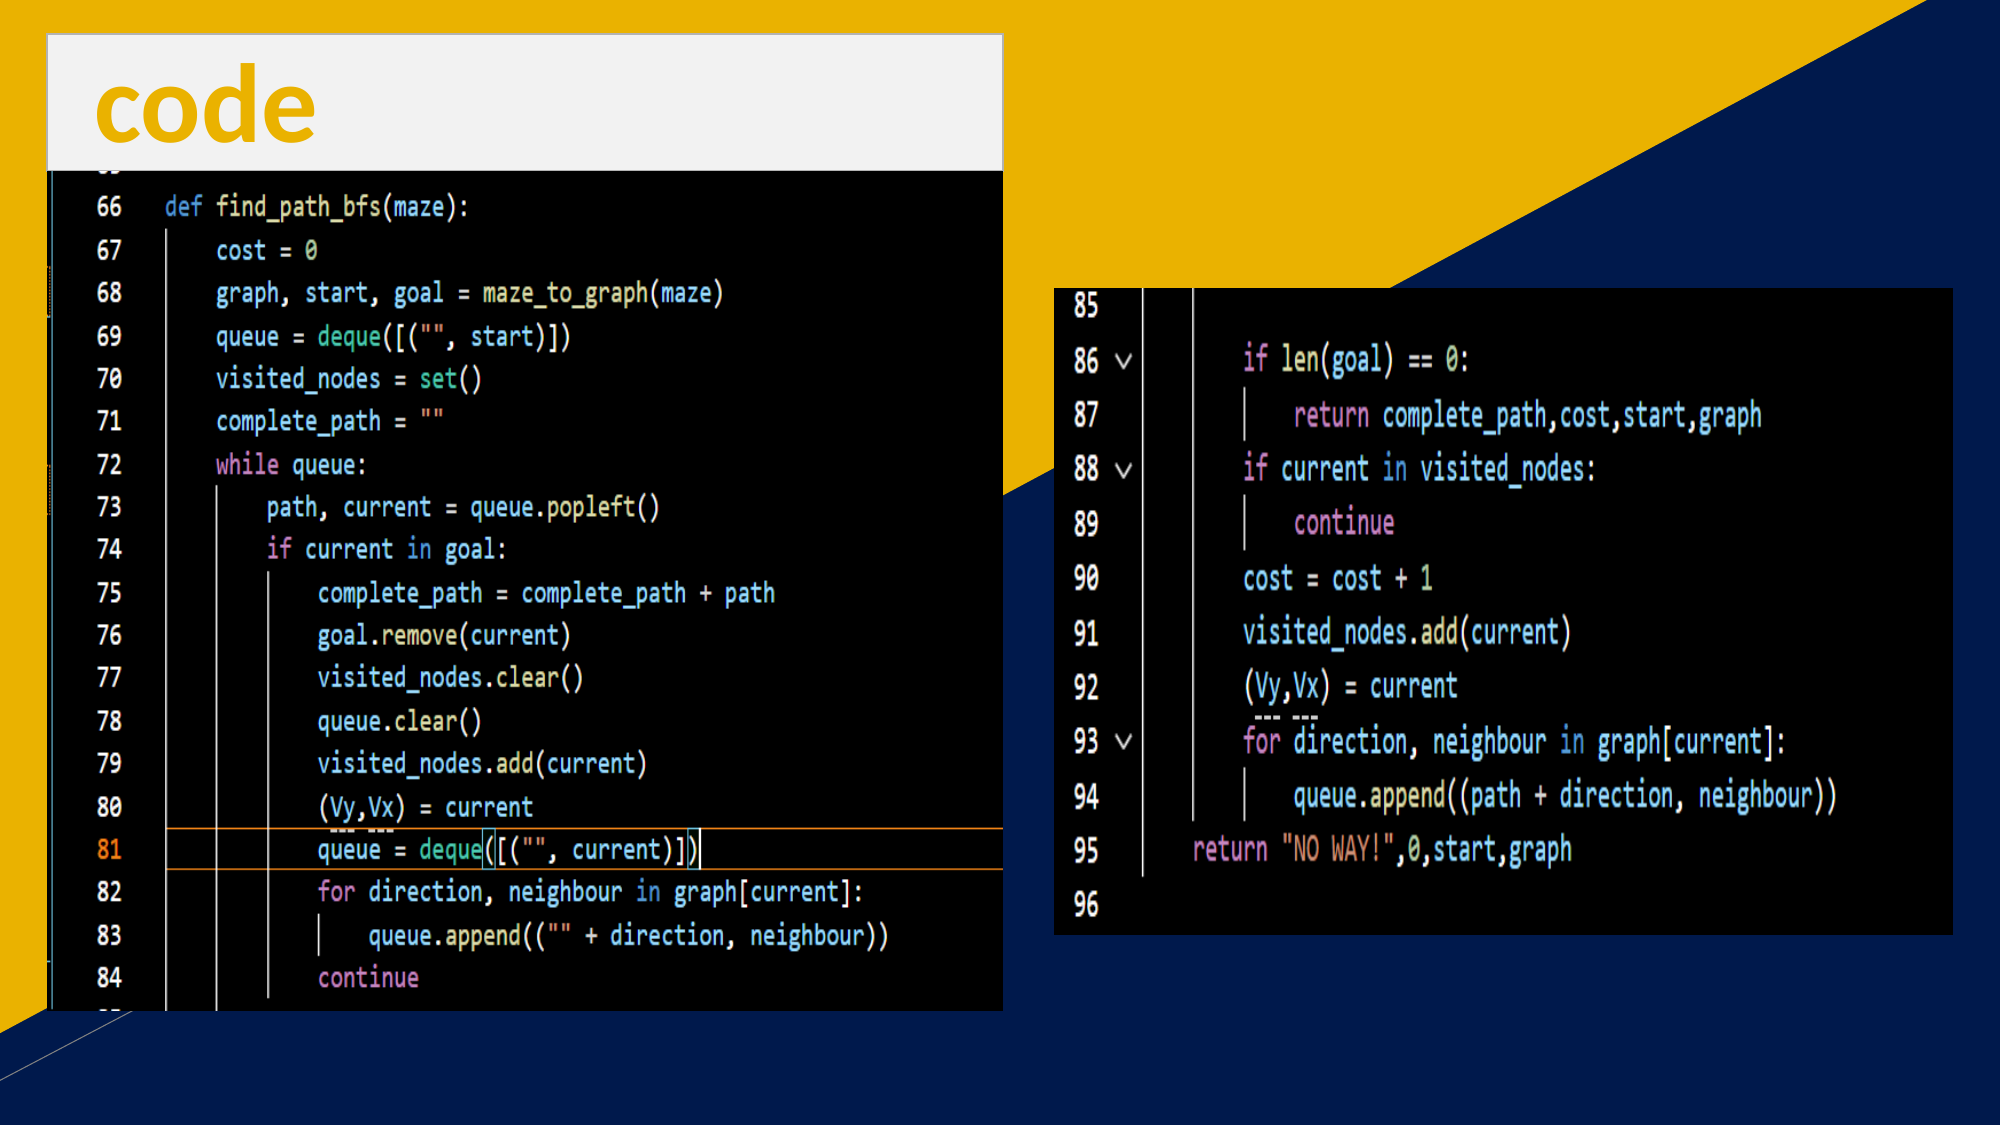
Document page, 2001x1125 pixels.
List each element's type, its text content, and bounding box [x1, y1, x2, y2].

picture [1054, 288, 1953, 935]
picture [47, 171, 1003, 1011]
text_box code [46, 33, 1004, 172]
